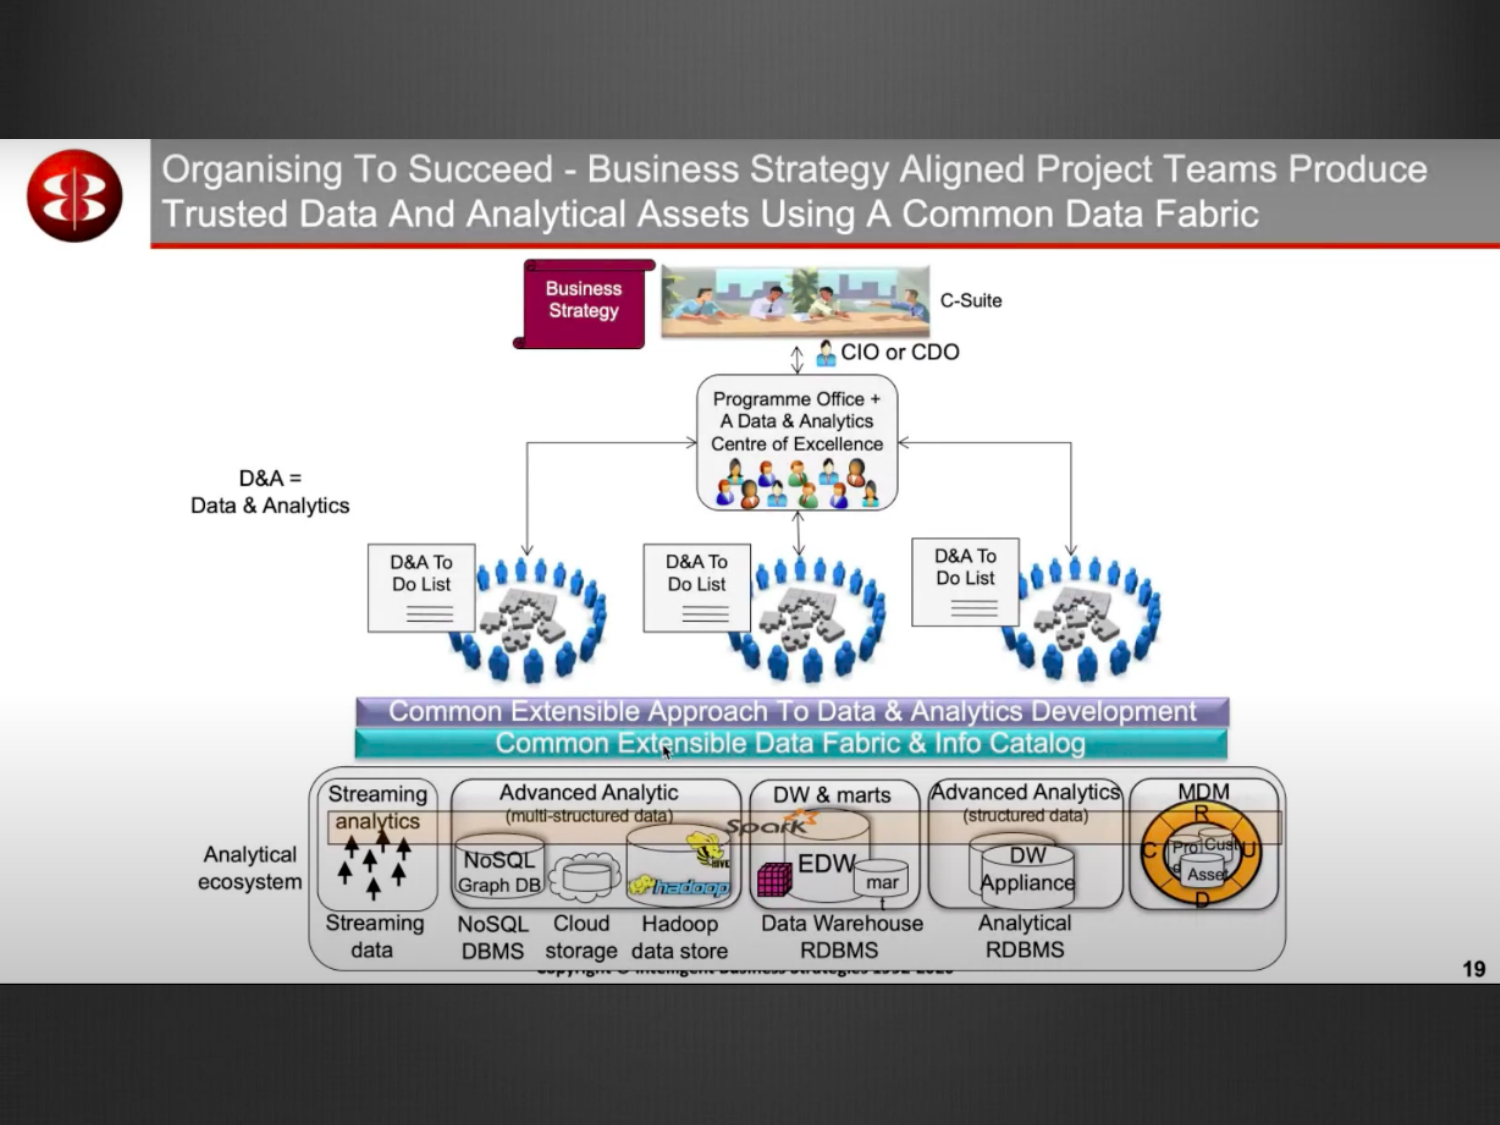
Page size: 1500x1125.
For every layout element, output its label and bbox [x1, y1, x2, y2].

picture [0, 139, 1500, 986]
